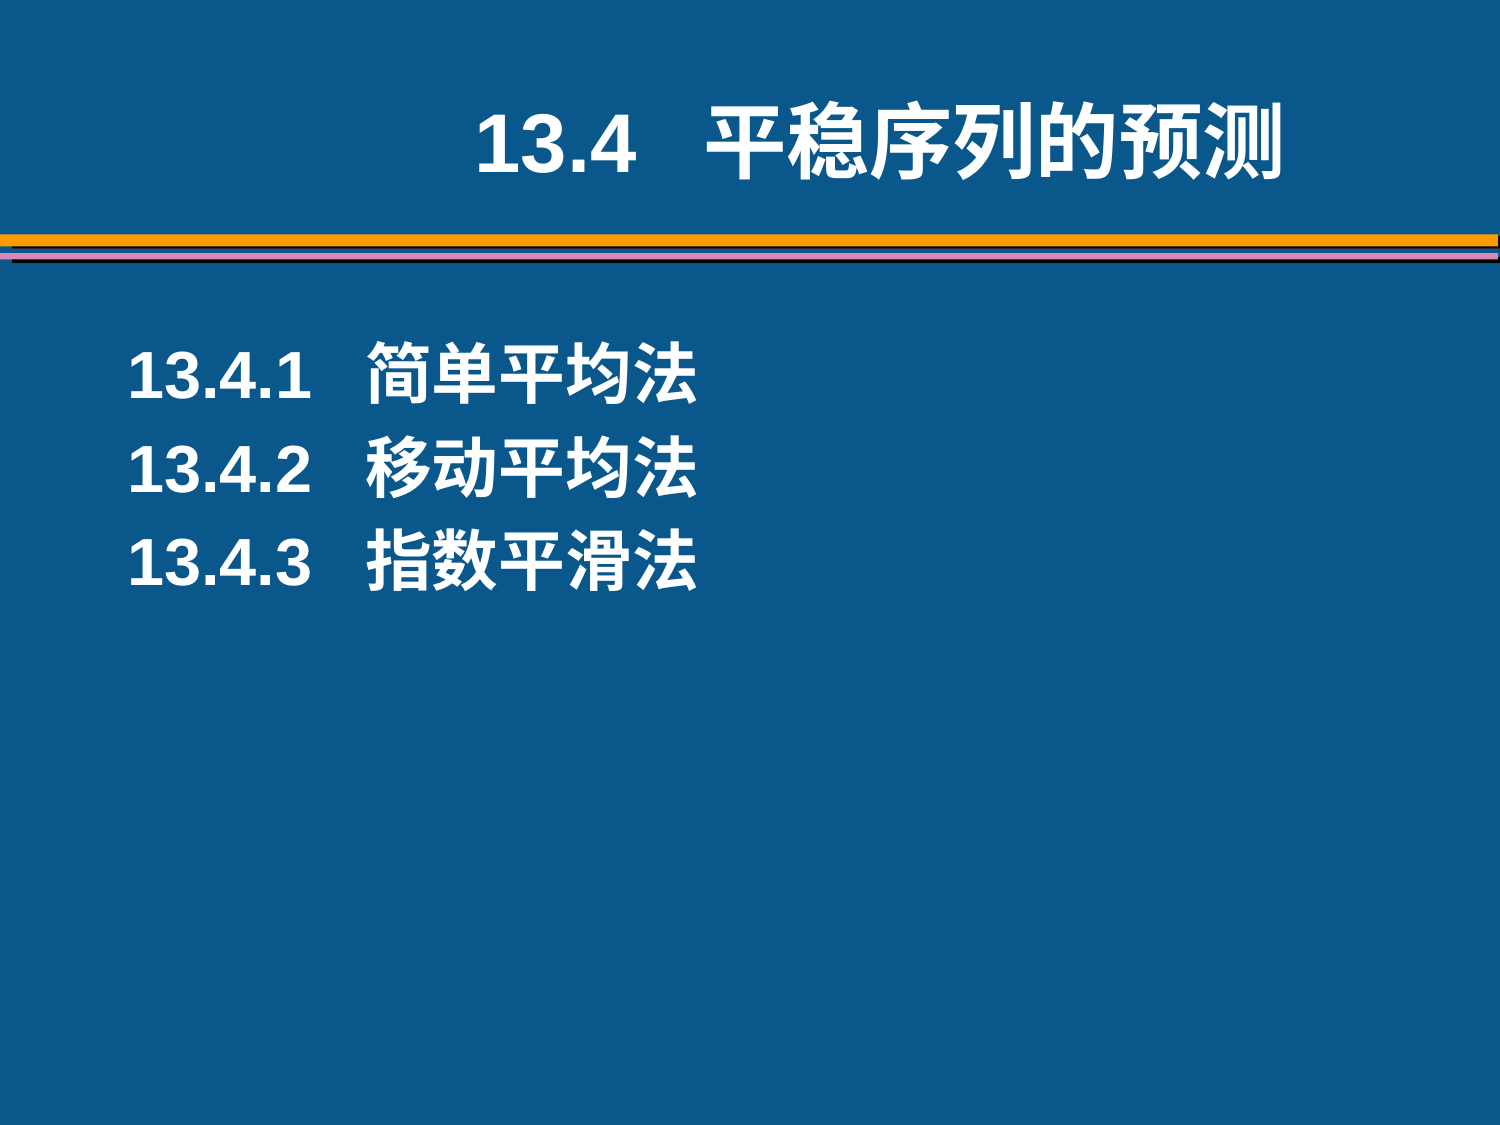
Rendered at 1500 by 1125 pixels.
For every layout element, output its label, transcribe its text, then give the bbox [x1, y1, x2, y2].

text_box 13.4.1 简单平均法 13.4.2 移动平均法 13.4.3 指数平滑法 [112, 324, 1375, 1000]
text_box 13.4 平稳序列的预测 [274, 62, 1463, 225]
